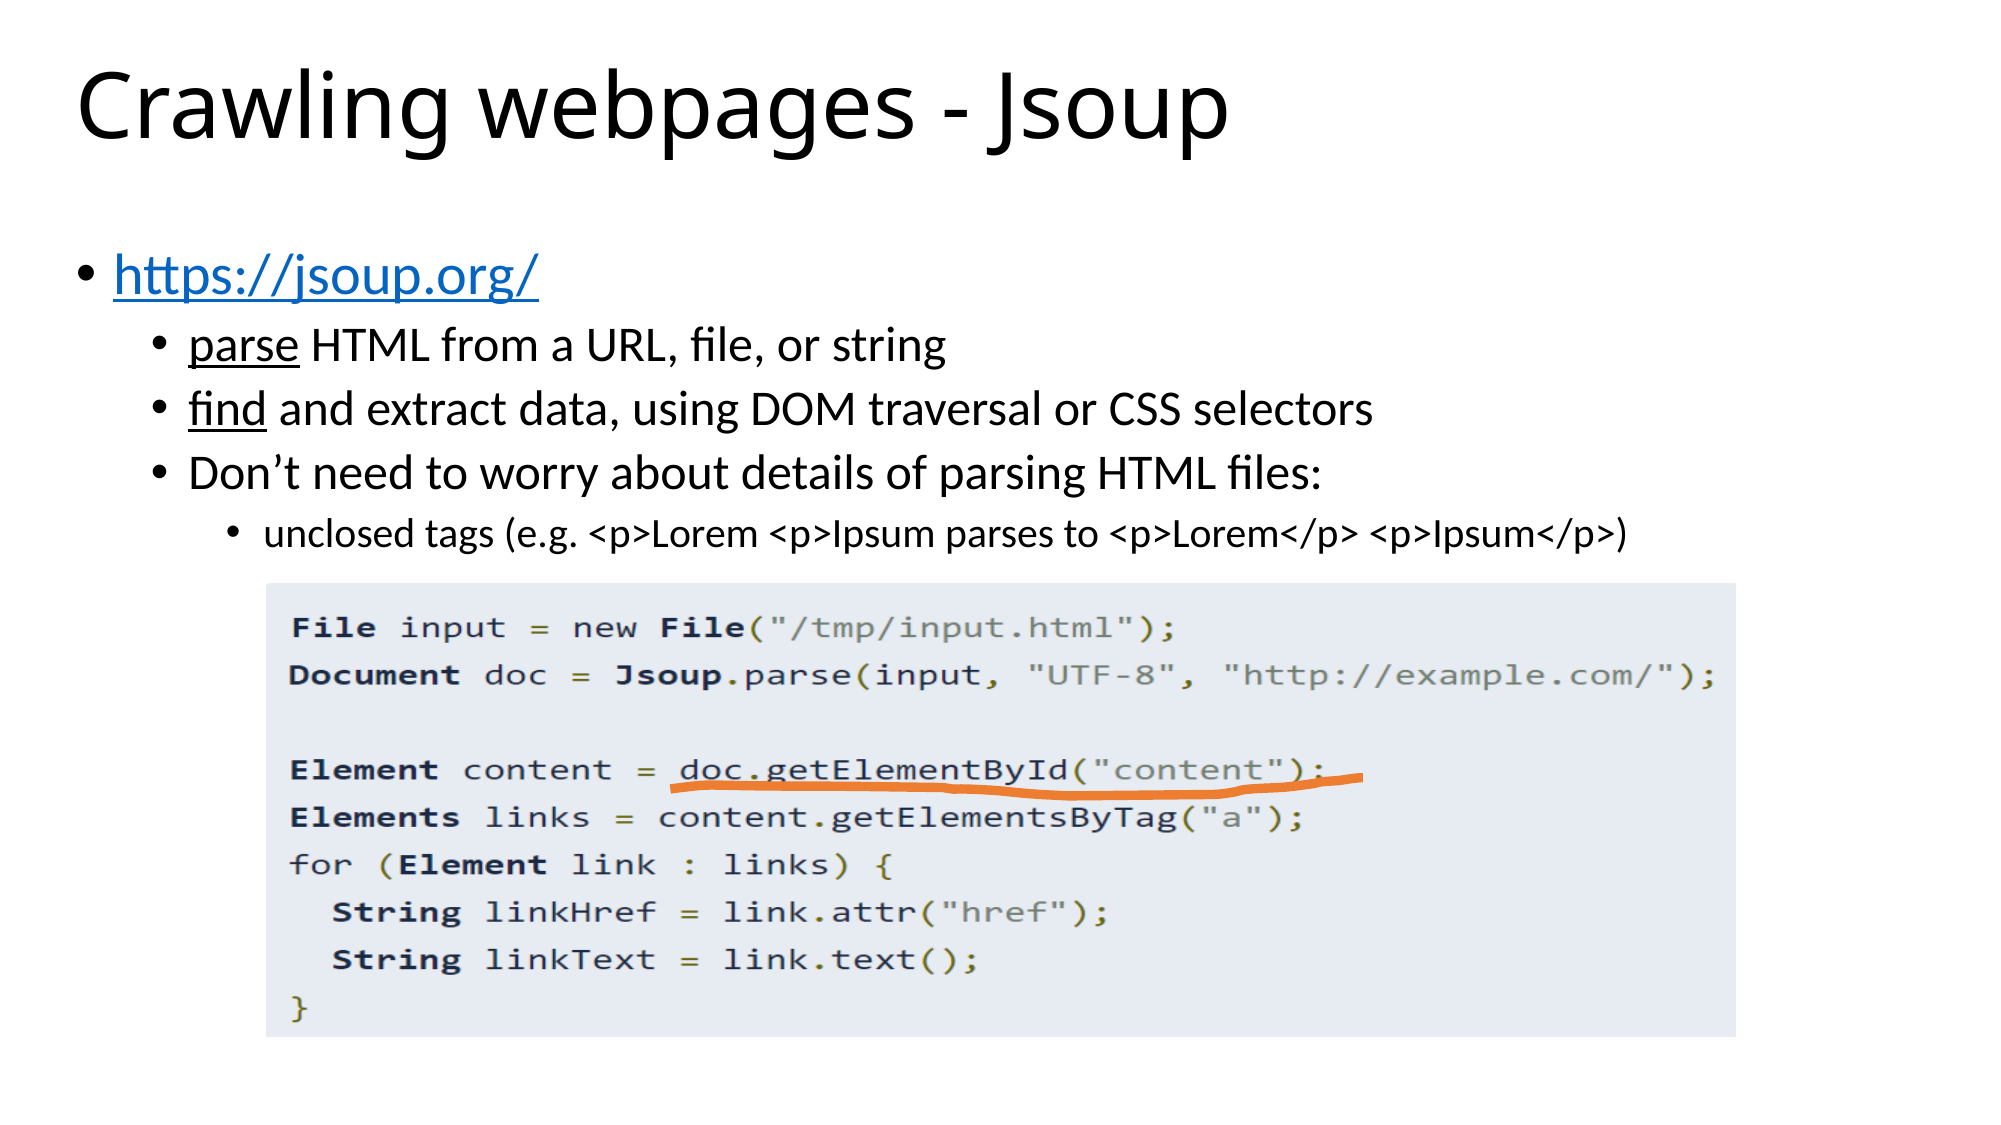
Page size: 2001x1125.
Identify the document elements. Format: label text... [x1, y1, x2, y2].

list https://jsoup.org/ parse HTML from a URL, file, or string find and extract data, using DOM traversal or CSS selectors Don’t need to worry about details of parsing HTML files: unclosed tags (e.g. <p>Lorem <p>Ipsum parses to <p>Lorem</p> <p>Ipsum</p>) [60, 237, 1945, 1014]
title Crawling webpages - Jsoup [60, 0, 1945, 218]
picture [266, 583, 1736, 1037]
